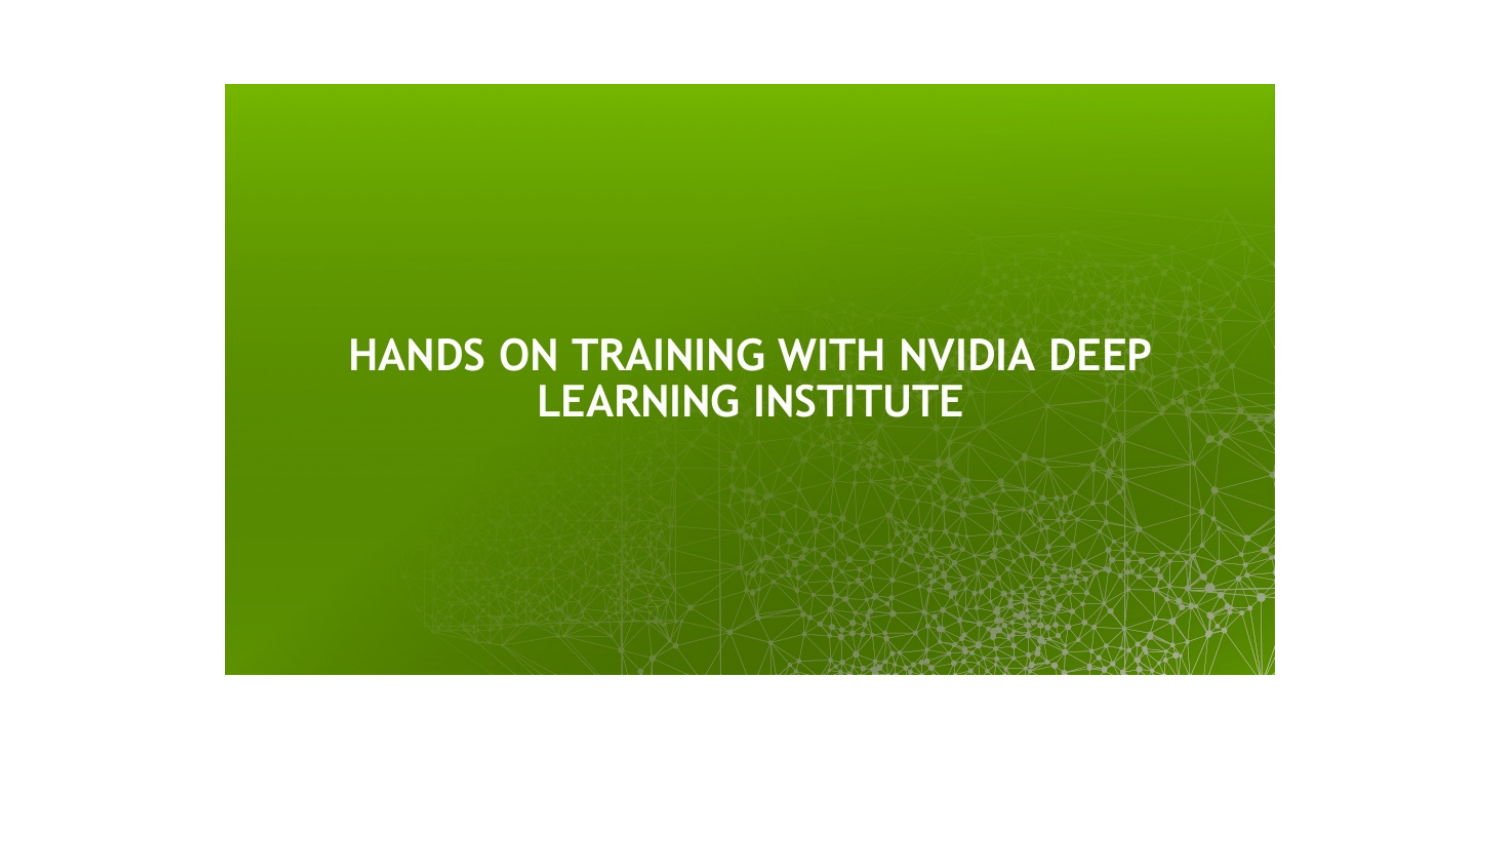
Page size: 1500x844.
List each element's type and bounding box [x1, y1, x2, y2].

picture [224, 84, 1276, 676]
